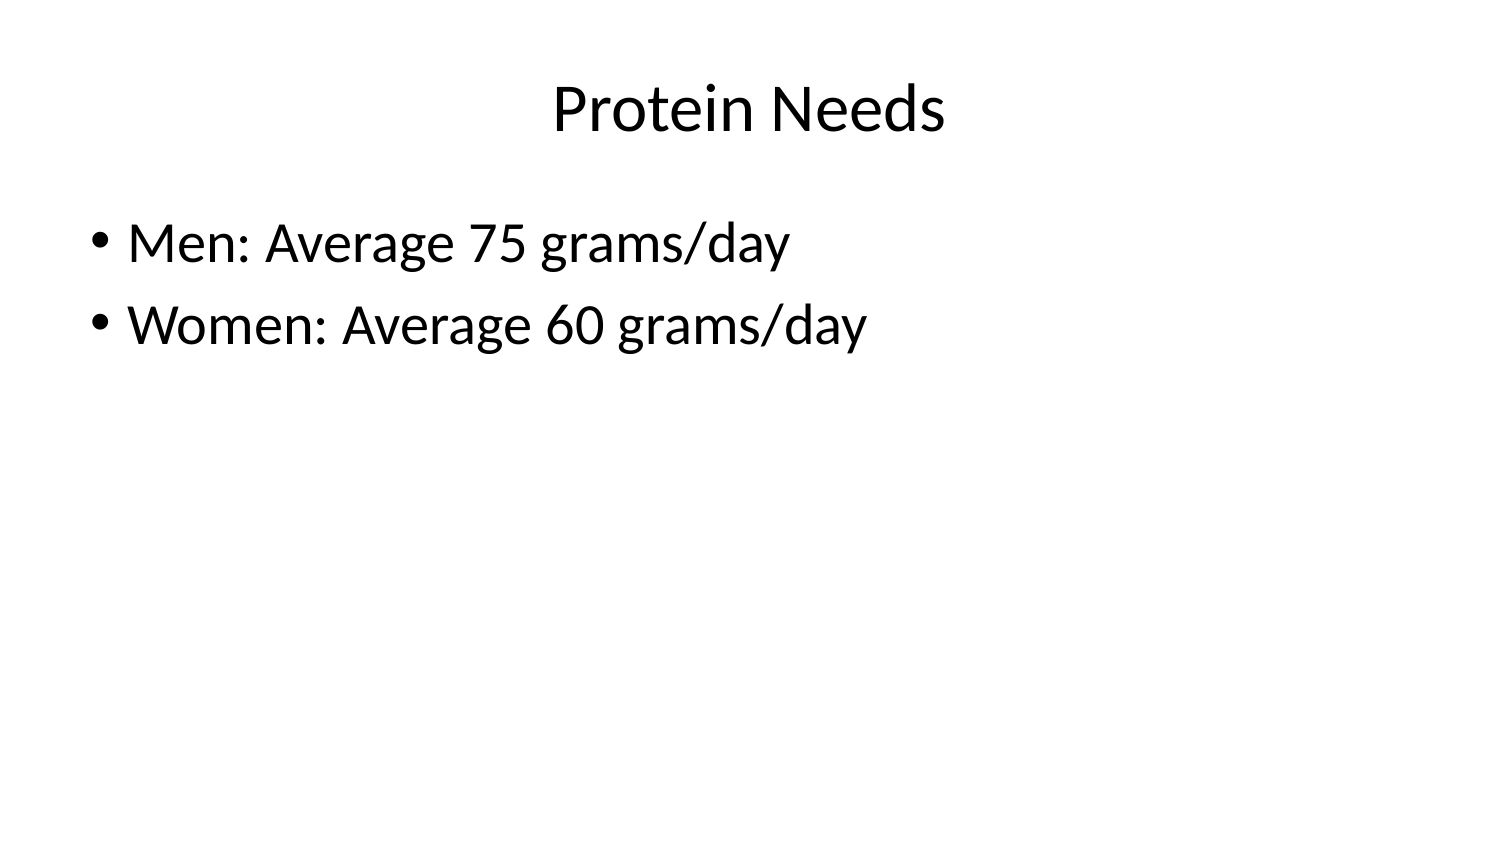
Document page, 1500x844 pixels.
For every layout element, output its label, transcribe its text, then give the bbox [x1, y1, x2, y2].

title Protein Needs [75, 33, 1425, 175]
list Men: Average 75 grams/day Women: Average 60 grams/day [75, 196, 1425, 754]
